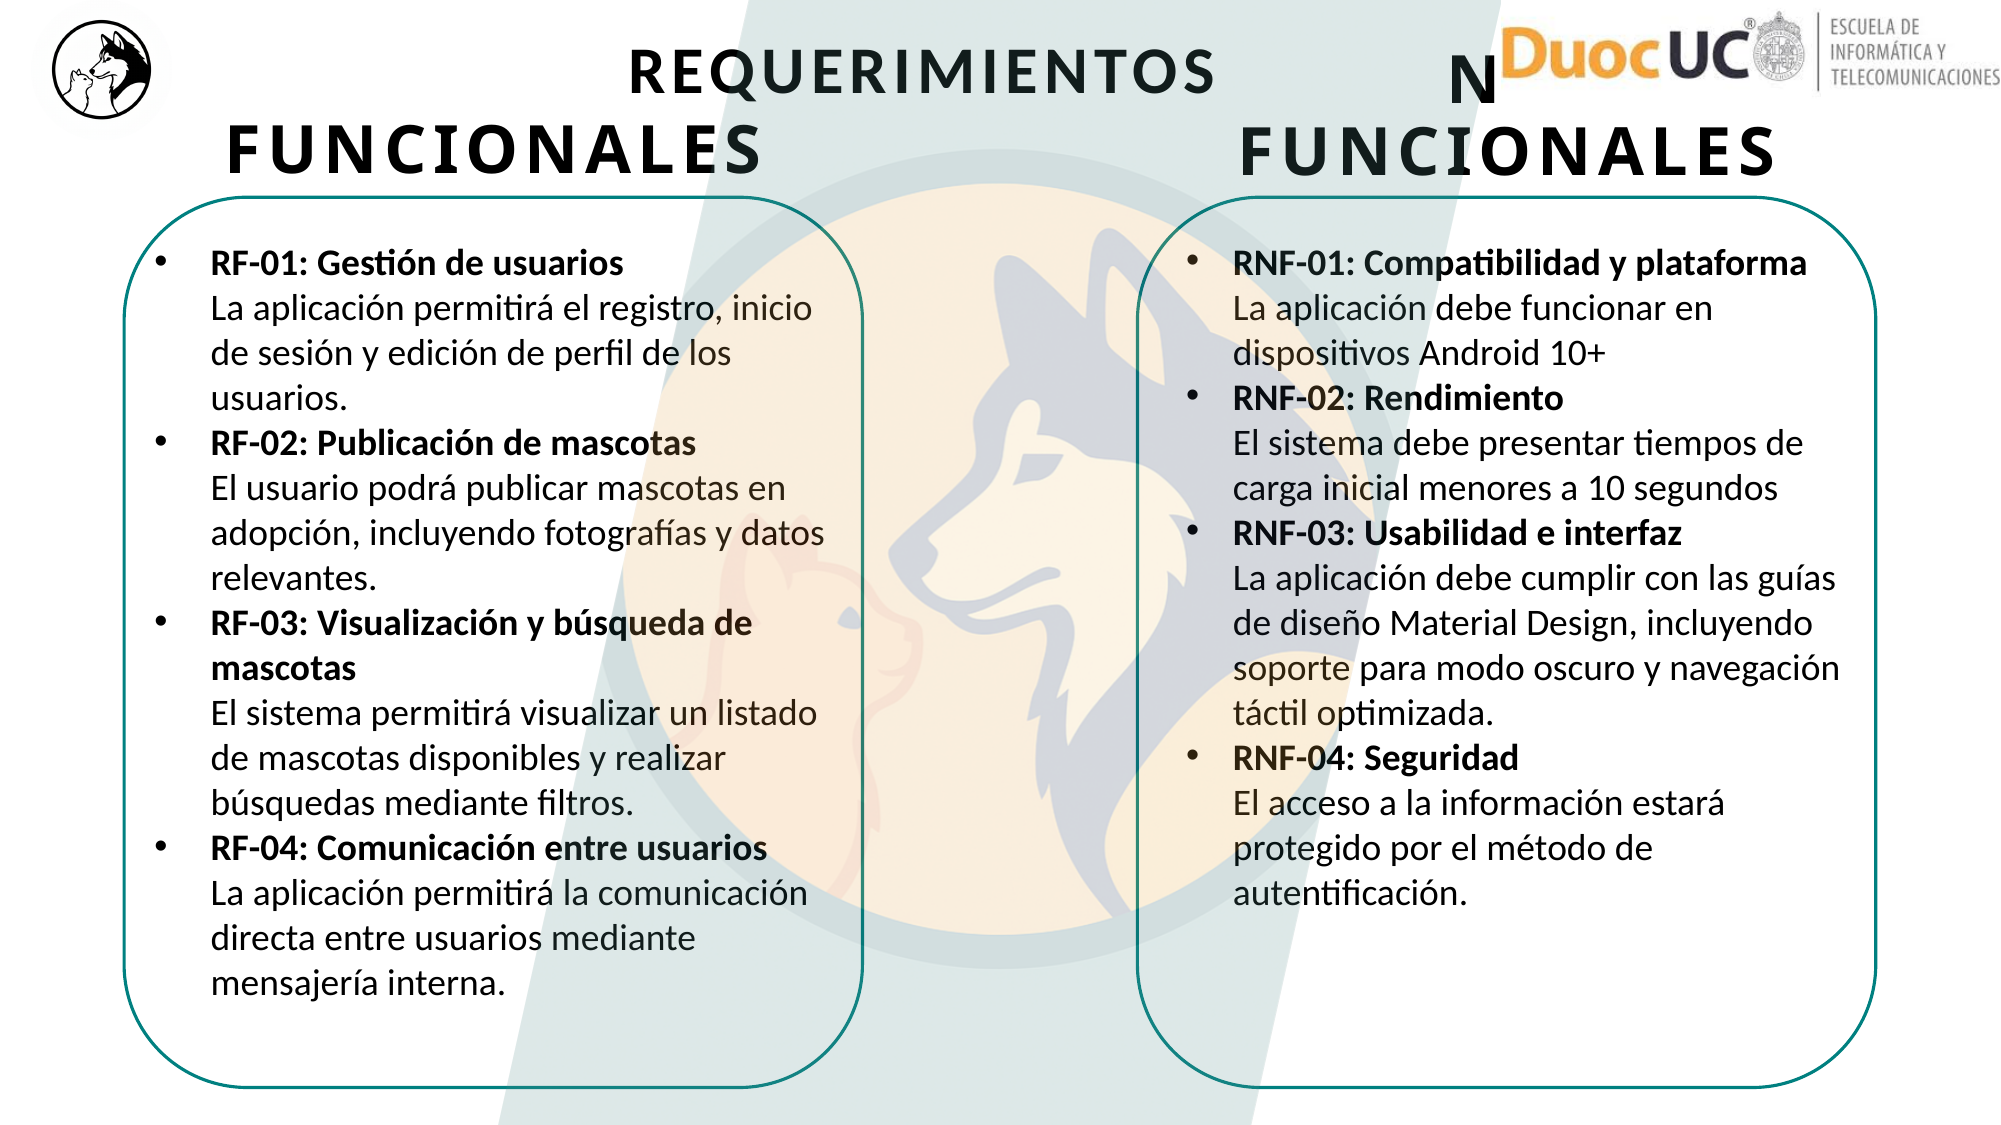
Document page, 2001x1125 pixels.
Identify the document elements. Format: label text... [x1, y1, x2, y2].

text_box FUNCIONALES [191, 105, 497, 196]
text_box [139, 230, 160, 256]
text_box NO FUNCIONALES [1502, 125, 1842, 198]
text_box RNF-01: Compatibilidad y plataforma La aplicación debe funcionar en dispositivos Android 10+ RNF-02: Rendimiento El sistema debe presentar tiempos de carga inicial menores a 10 segundos RNF-03: Usabilidad e interfaz La aplicación debe cumplir con las guías de diseño Material Design, incluyendo soporte para modo oscuro y navegación táctil optimizada. RNF-04: Seguridad El acceso a la información estará protegido por el método de autentificación. [1502, 230, 1891, 920]
text_box [1502, 198, 1839, 230]
picture [30, 0, 172, 141]
picture [497, 0, 2000, 1125]
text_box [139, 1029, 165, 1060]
text_box [122, 196, 497, 1090]
text_box [1502, 920, 1878, 1090]
